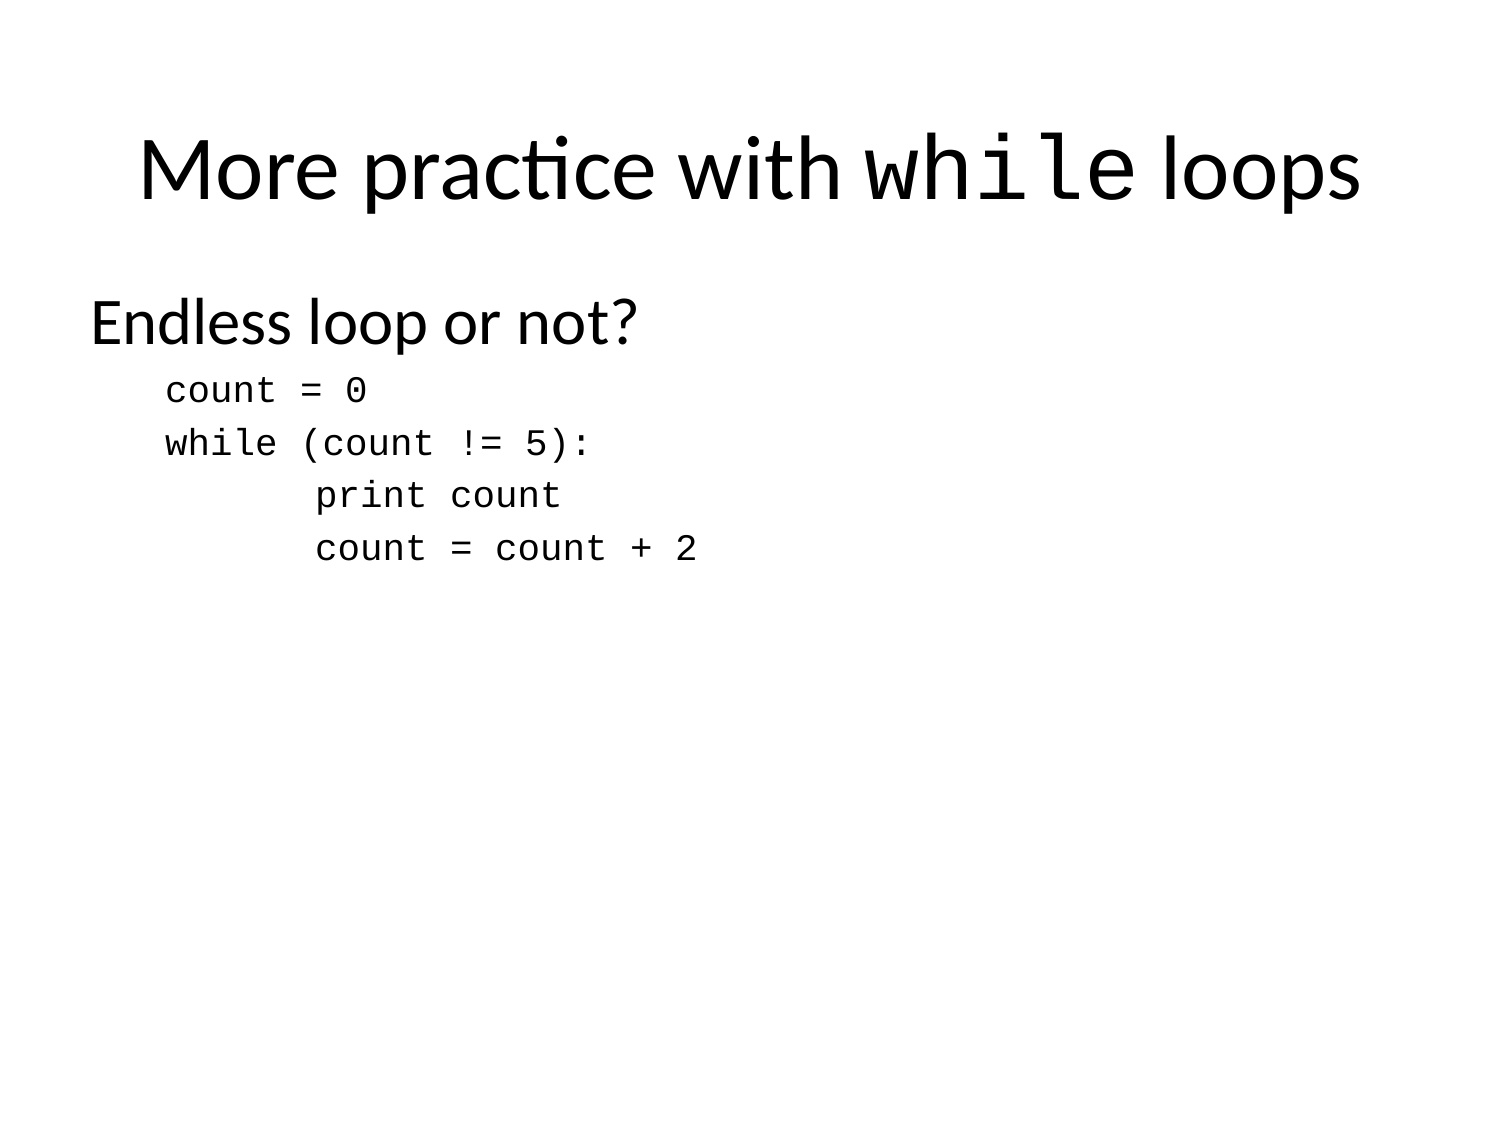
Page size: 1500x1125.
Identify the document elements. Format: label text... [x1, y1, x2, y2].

title More practice with while loops [75, 45, 1425, 233]
list Endless loop or not? count = 0 while (count != 5): print count count = count + 2 [75, 262, 1425, 1005]
